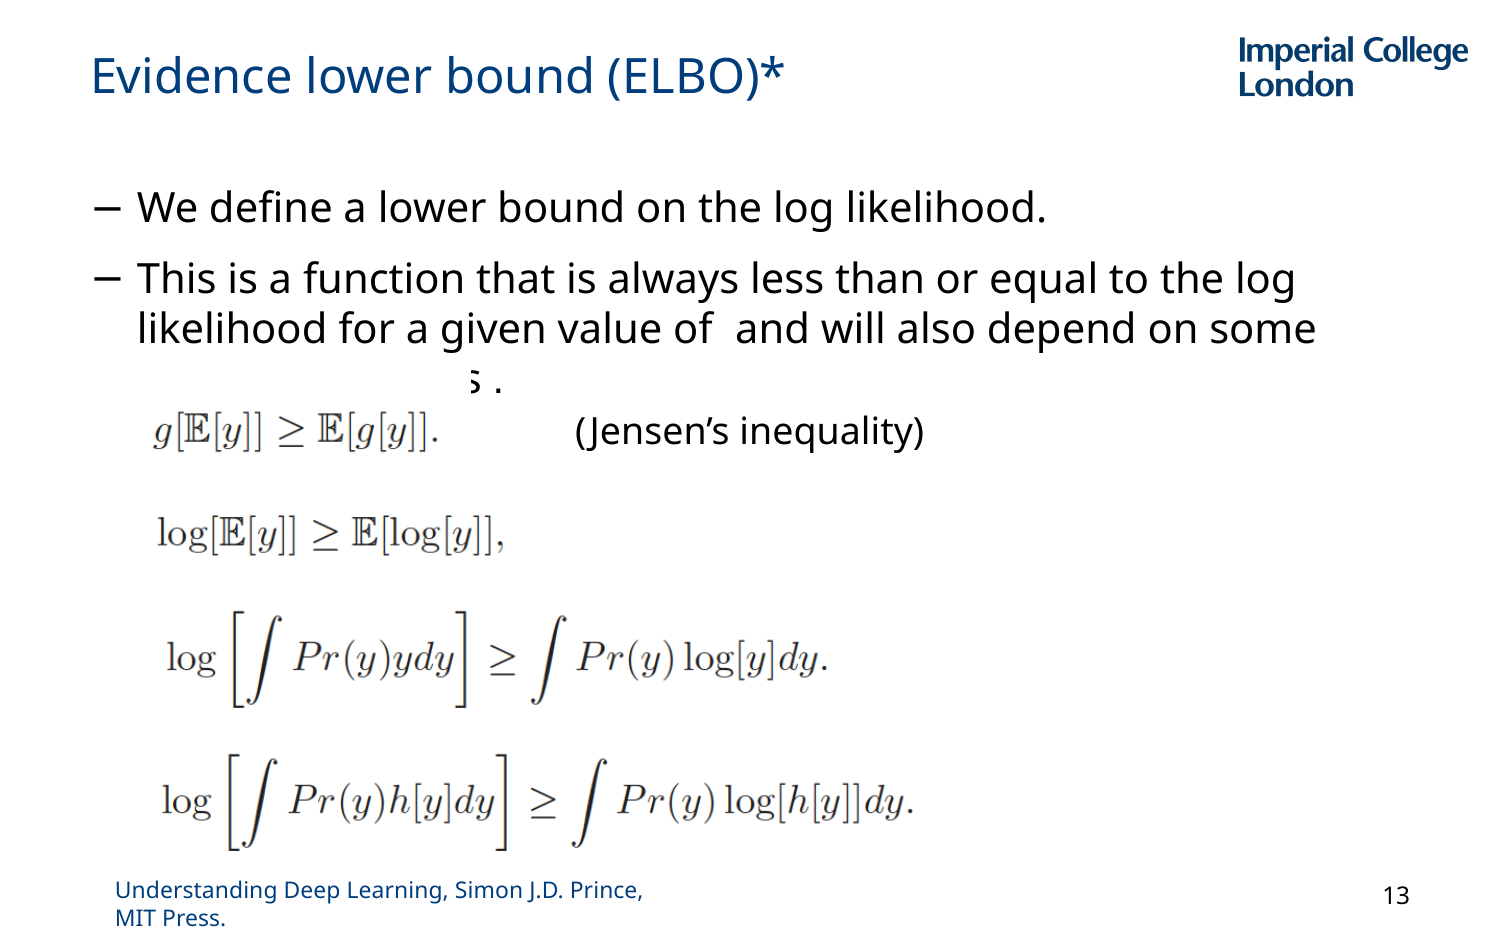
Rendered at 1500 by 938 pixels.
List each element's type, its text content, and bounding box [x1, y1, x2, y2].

text_box (Jensen’s inequality) [560, 399, 940, 460]
picture [111, 472, 557, 580]
text_box Understanding Deep Learning, Simon J.D. Prince, MIT Press. [100, 868, 703, 938]
slide_number 13 [1074, 872, 1426, 920]
picture [111, 360, 471, 469]
picture [111, 582, 987, 914]
title Evidence lower bound (ELBO)* [75, 0, 1425, 153]
picture [1425, 18, 1486, 114]
